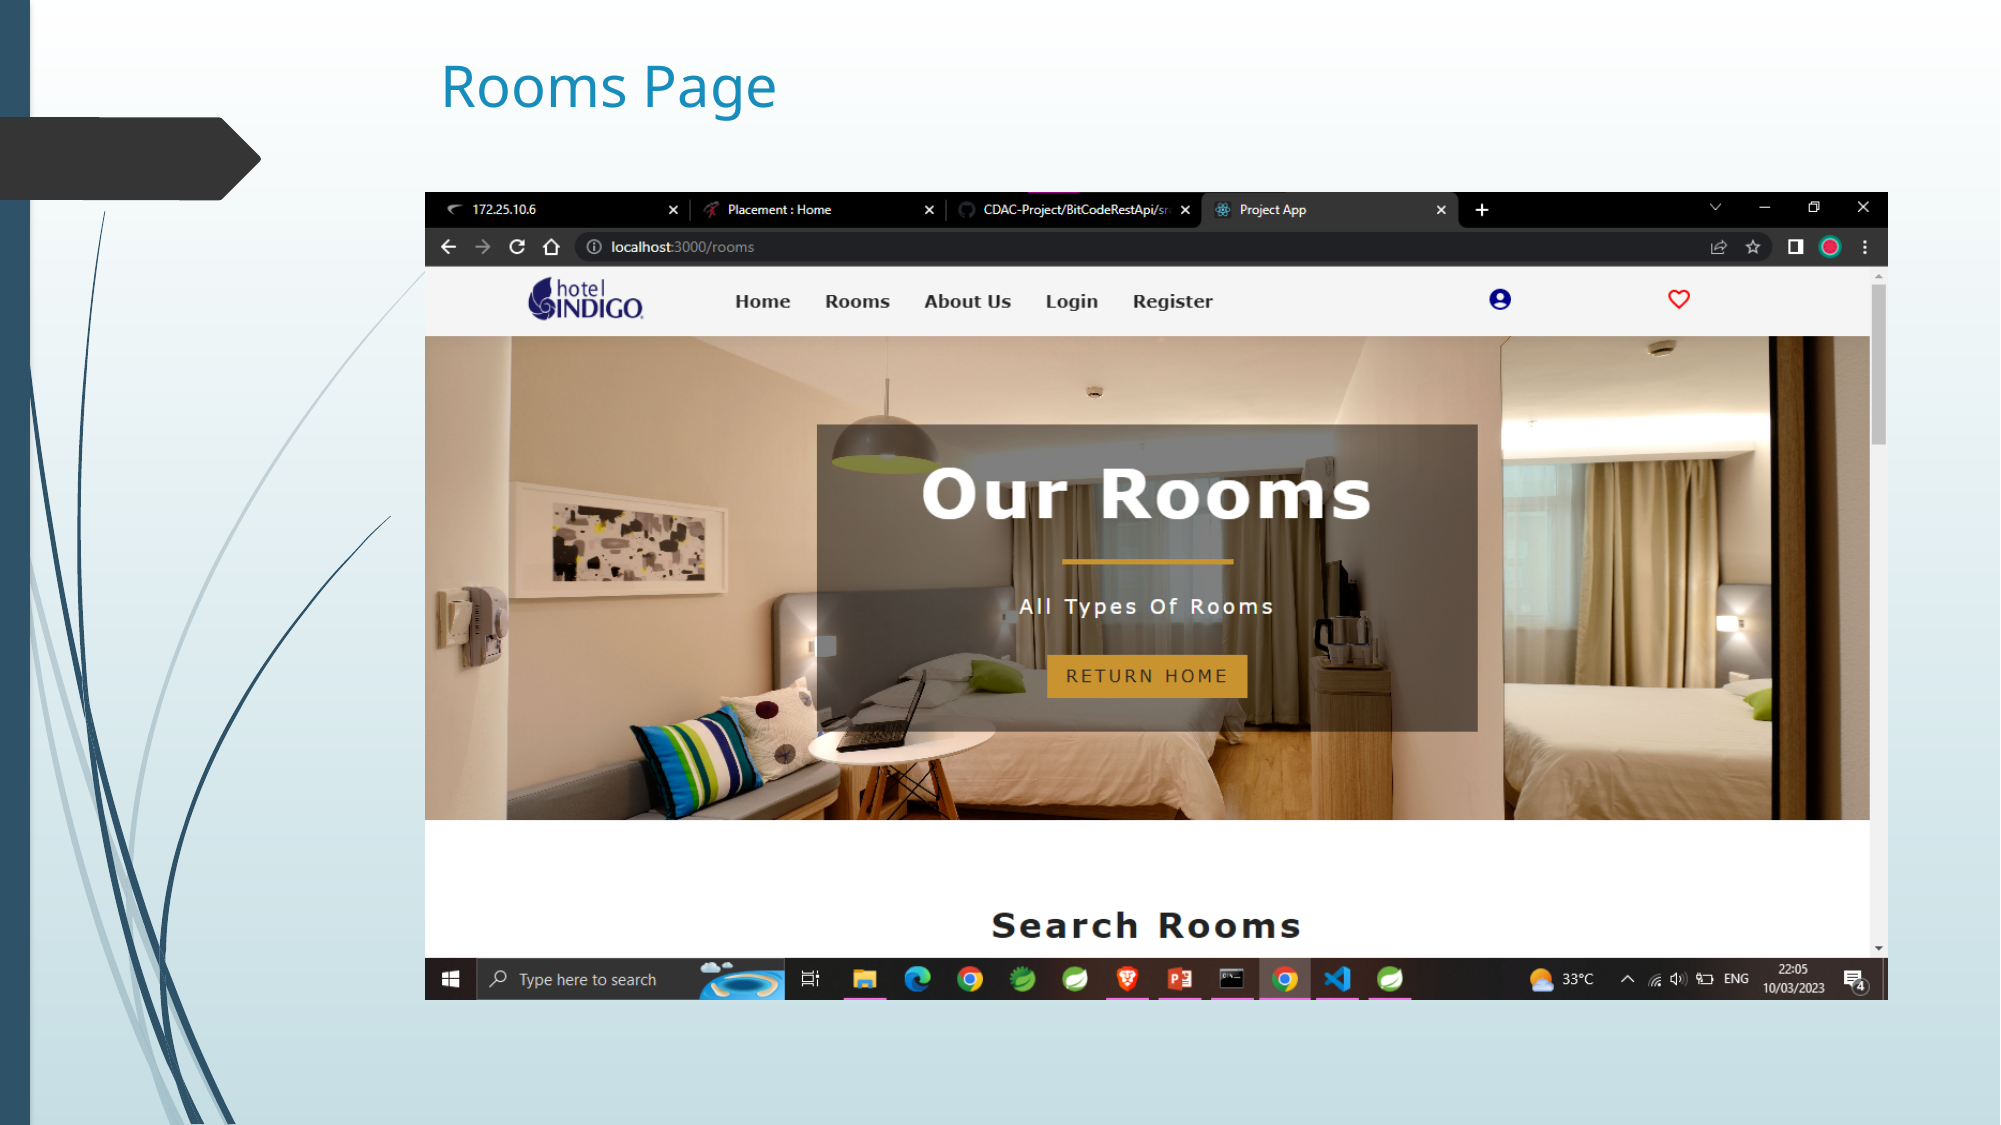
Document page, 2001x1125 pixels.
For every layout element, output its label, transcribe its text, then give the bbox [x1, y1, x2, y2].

title Rooms Page [425, 42, 1888, 127]
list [425, 191, 1888, 1000]
